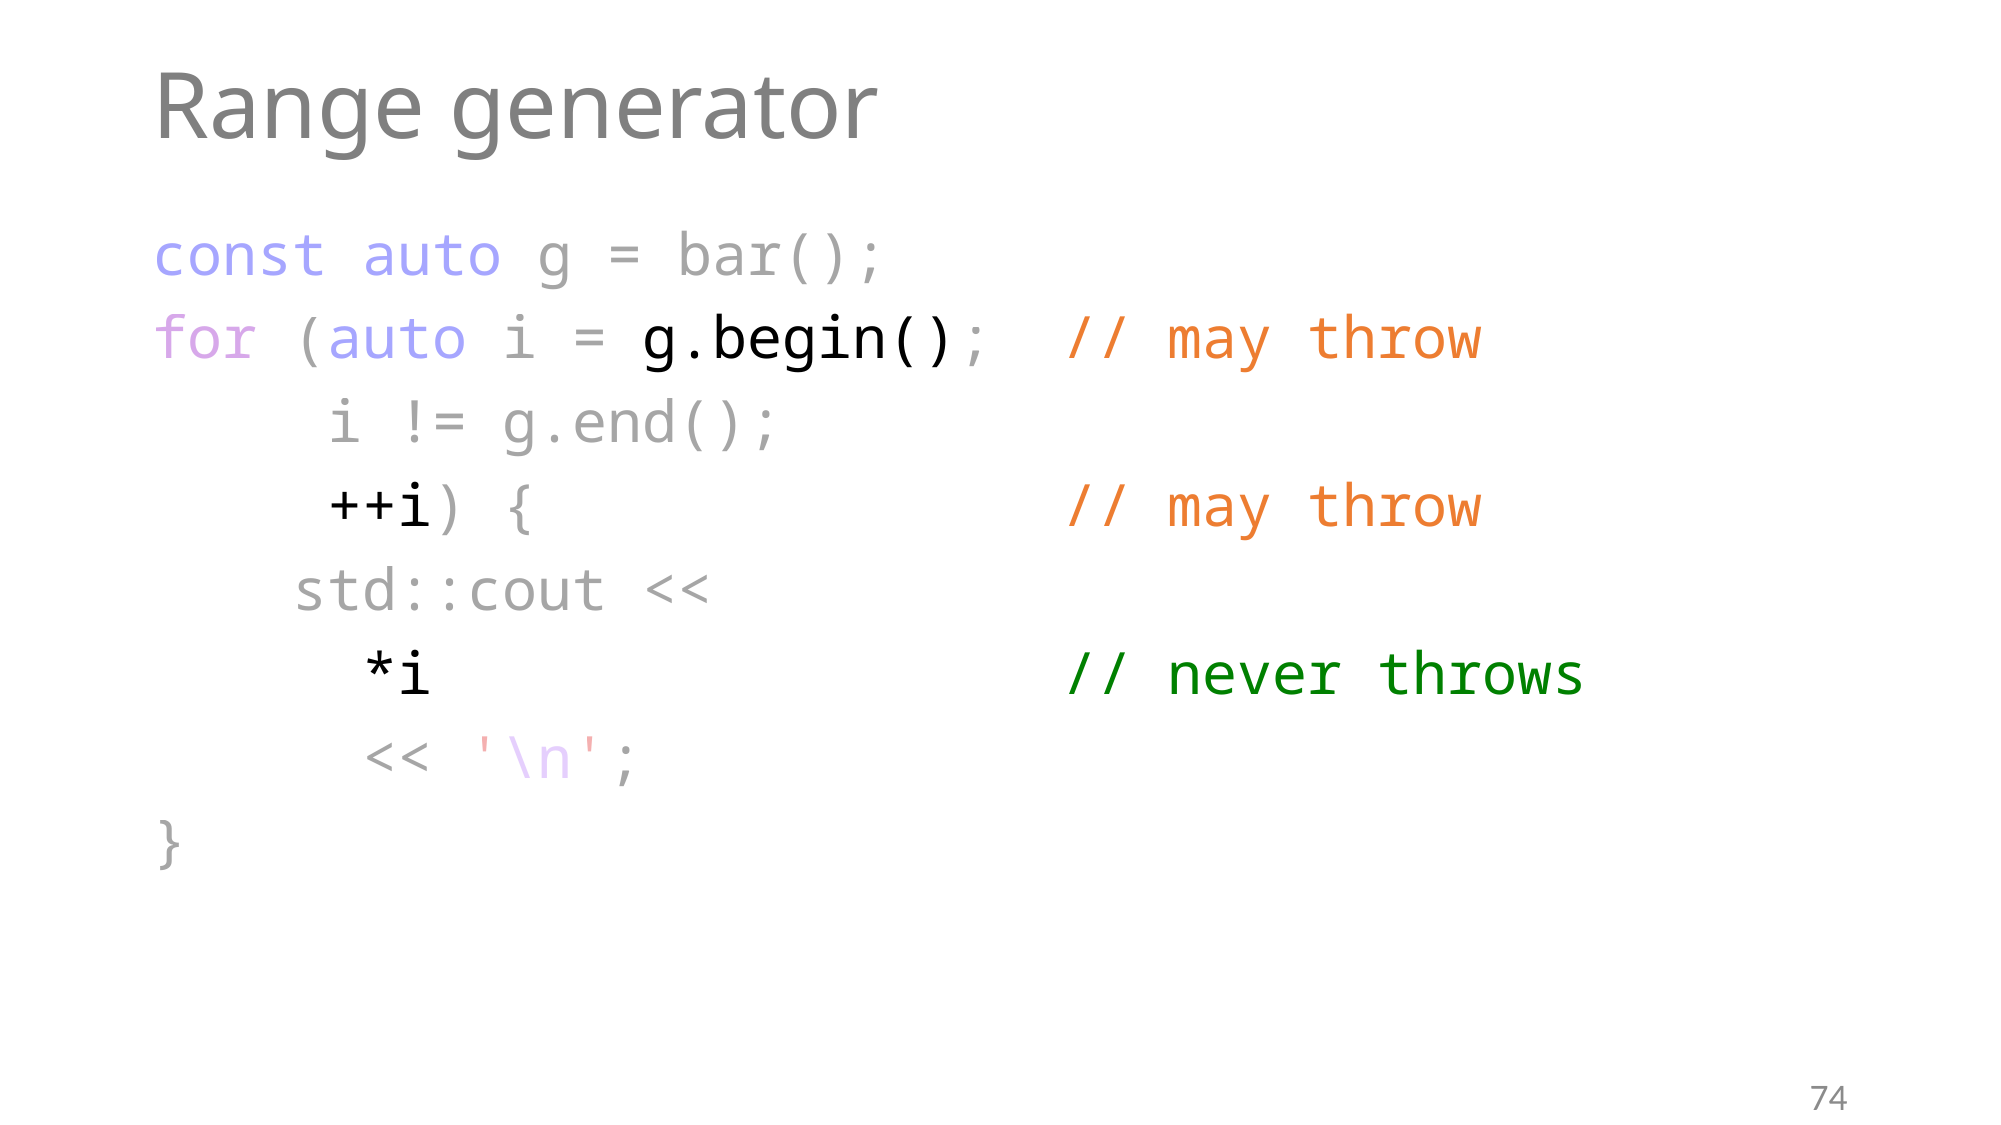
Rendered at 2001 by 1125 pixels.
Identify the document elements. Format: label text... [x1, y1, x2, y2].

title Range generator [137, 0, 1863, 217]
list const auto g = bar(); for (auto i = g.begin(); // may throw i != g.end(); ++i) { // may throw std::cout << *i // never throws << '\n'; } [137, 217, 1863, 1066]
slide_number 74 [1412, 1065, 1863, 1125]
